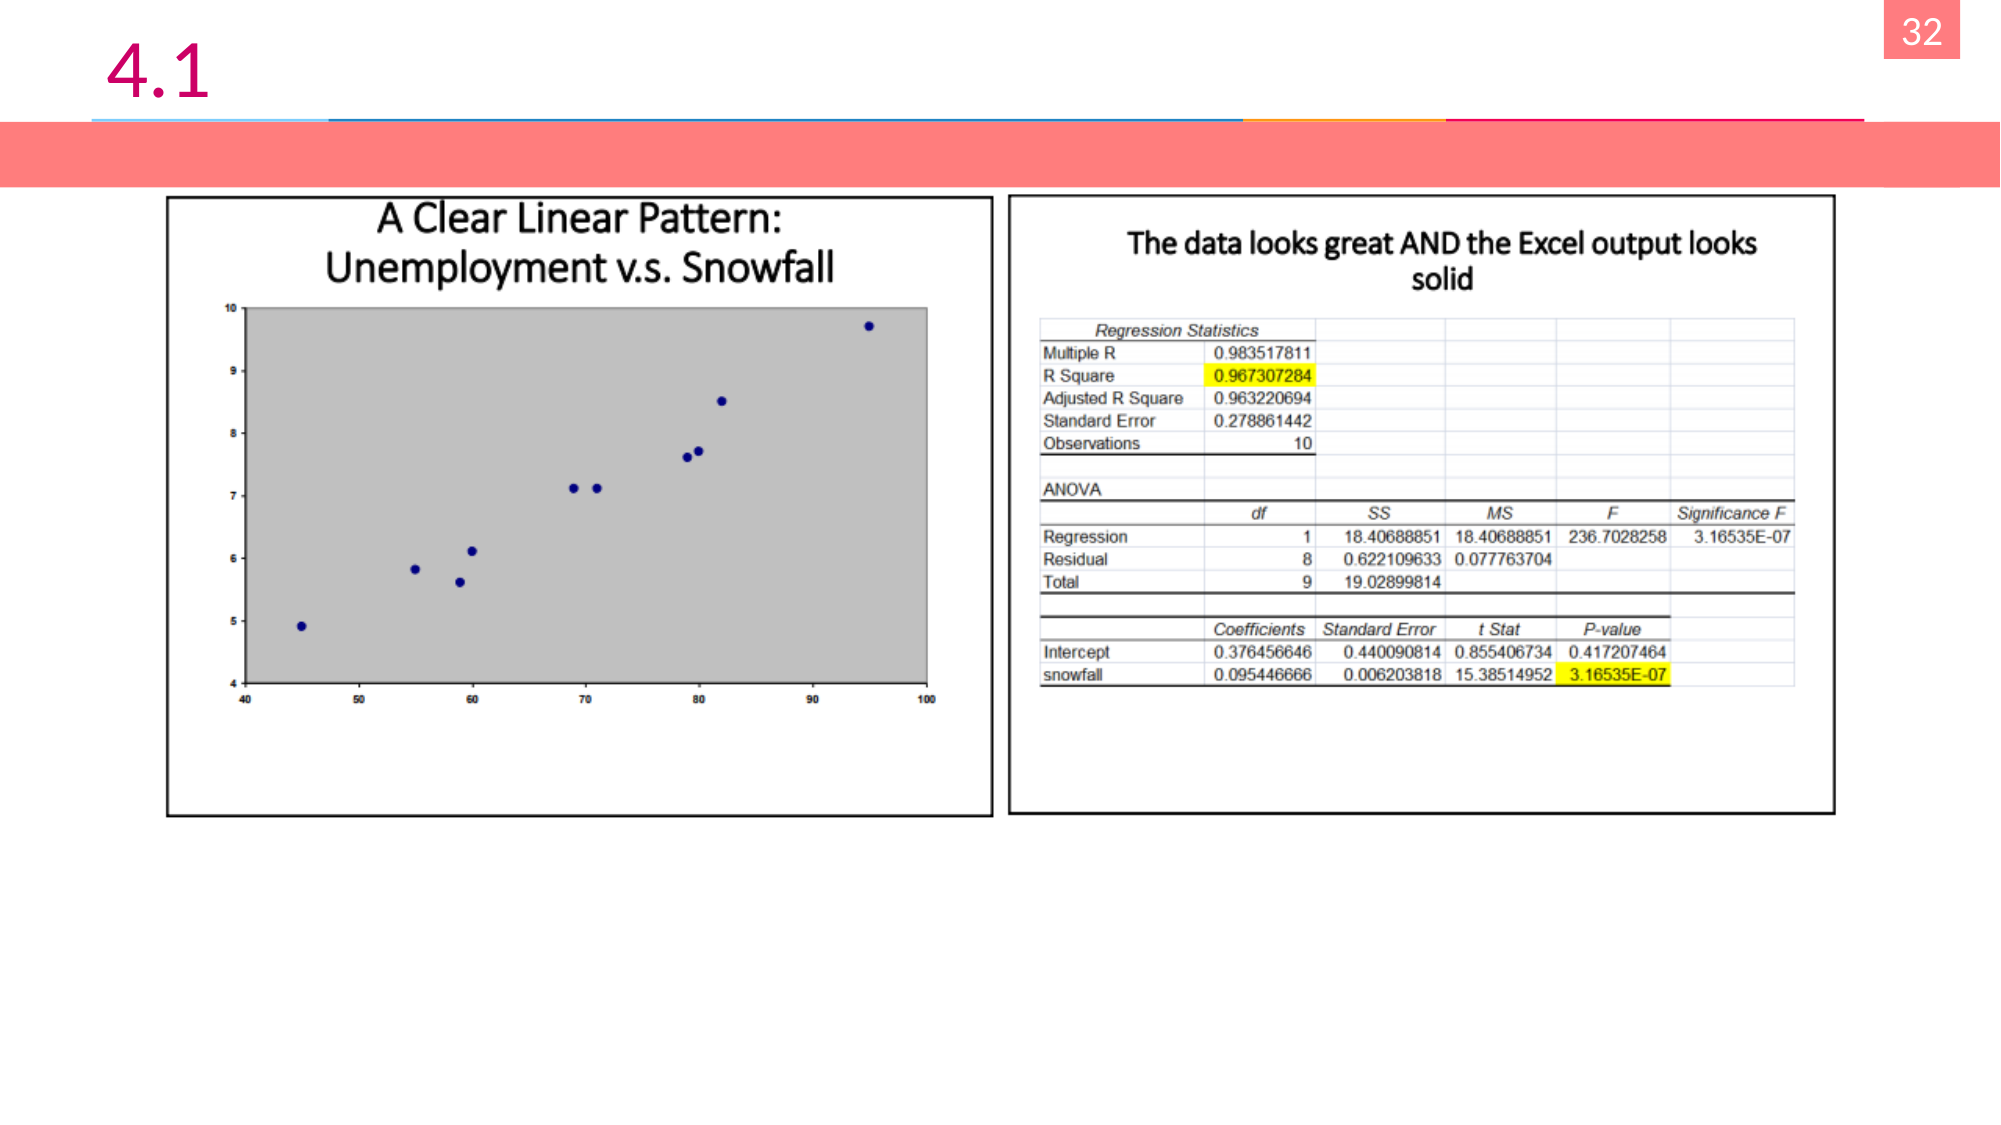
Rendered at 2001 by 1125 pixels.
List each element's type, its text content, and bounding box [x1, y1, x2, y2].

text_box [0, 121, 2000, 188]
text_box 4.1 [91, 6, 1865, 118]
picture [157, 190, 1847, 827]
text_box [91, 118, 1865, 122]
slide_number 32 [1883, 0, 1961, 59]
